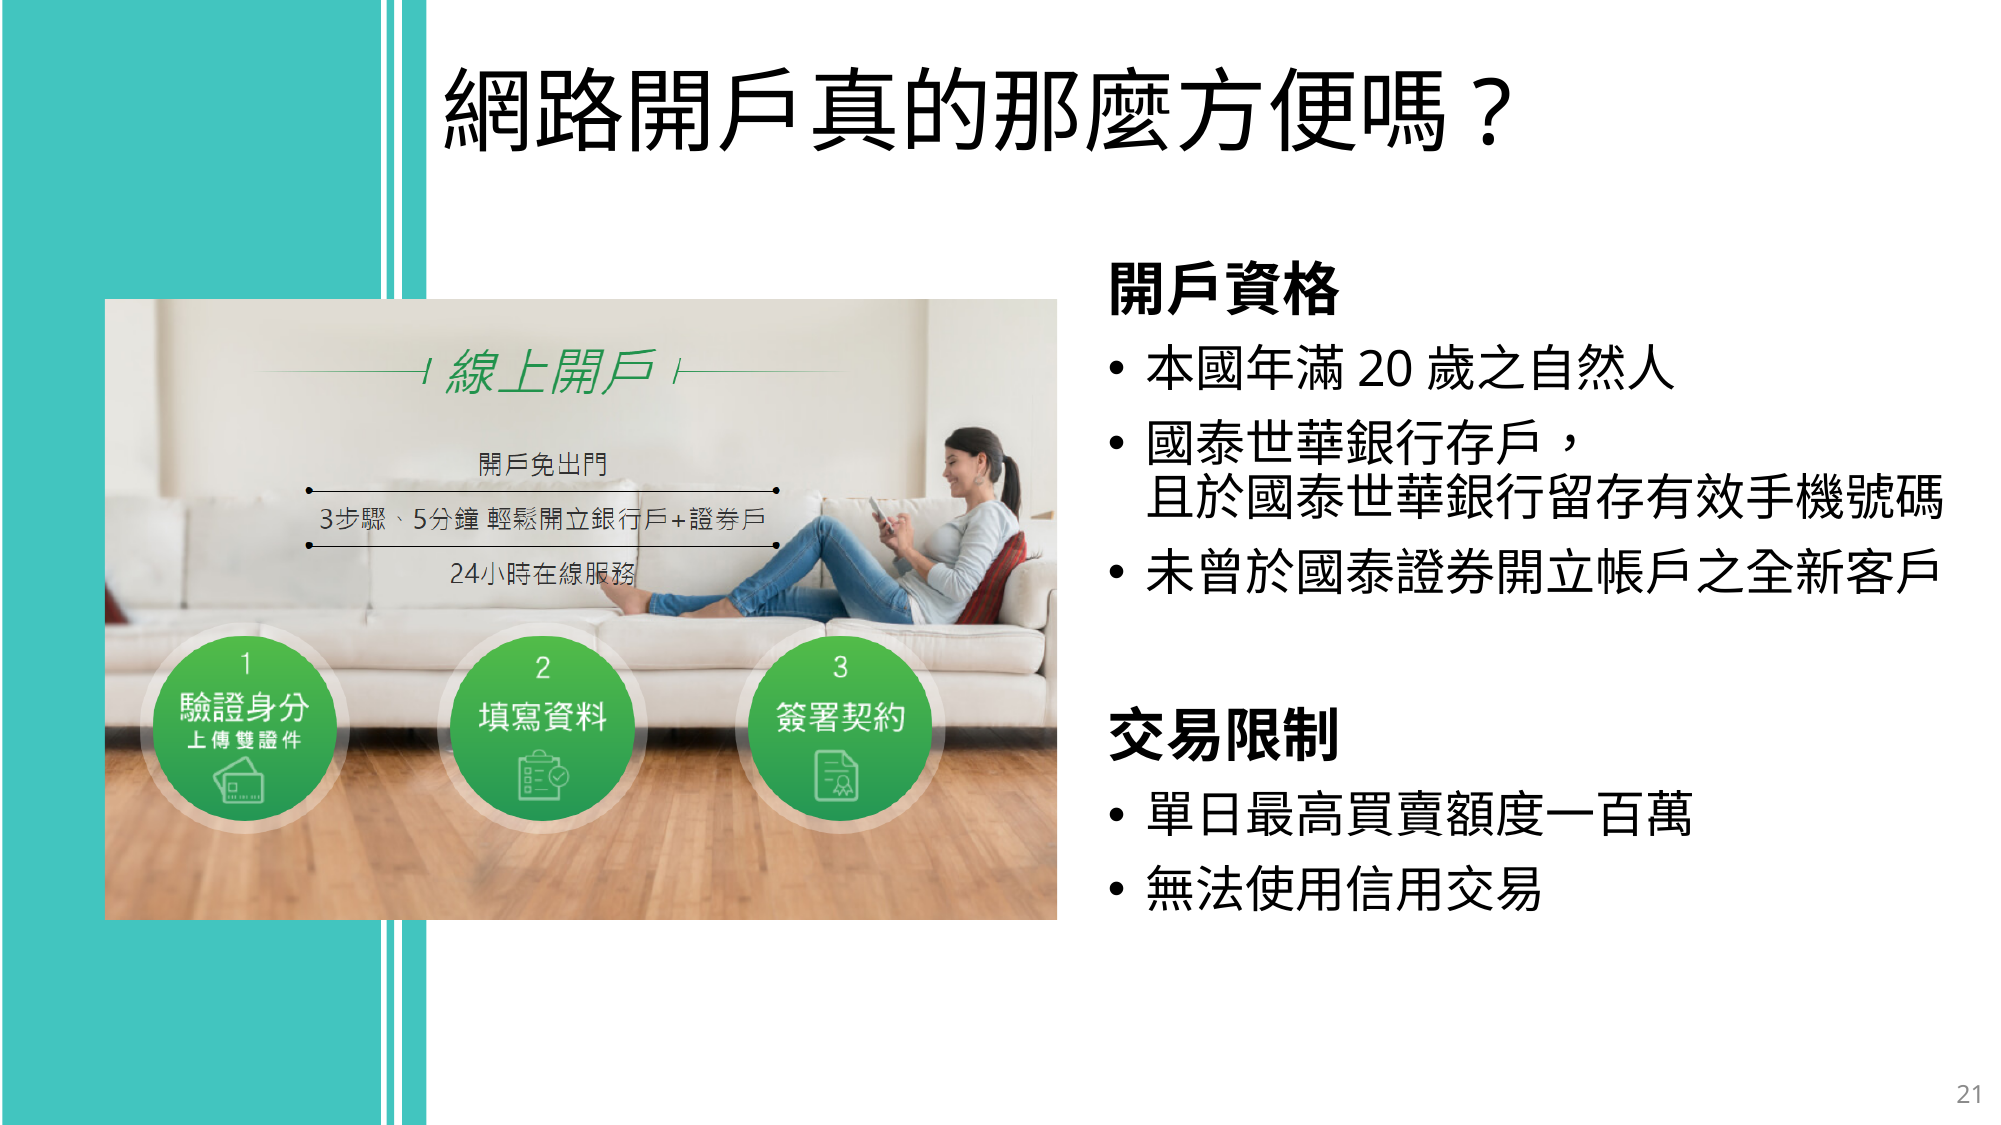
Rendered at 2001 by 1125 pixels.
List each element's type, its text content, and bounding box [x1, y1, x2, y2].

text_box [1, 0, 382, 1125]
text_box [401, 0, 427, 299]
text_box [386, 0, 395, 299]
slide_number 21 [1550, 1065, 2000, 1125]
title 網路開戶真的那麼方便嗎? [426, 32, 1600, 198]
list 開戶資格 本國年滿20歲之自然人 國泰世華銀行存戶， 且於國泰世華銀行留存有效手機號碼 未曾於國泰證券開立帳戶之全新客戶 交易限制 單日最高買賣額度一百萬 無法使用信用交易 [1092, 252, 1965, 967]
text_box [401, 920, 427, 1125]
text_box [386, 920, 395, 1125]
picture [104, 299, 1058, 920]
